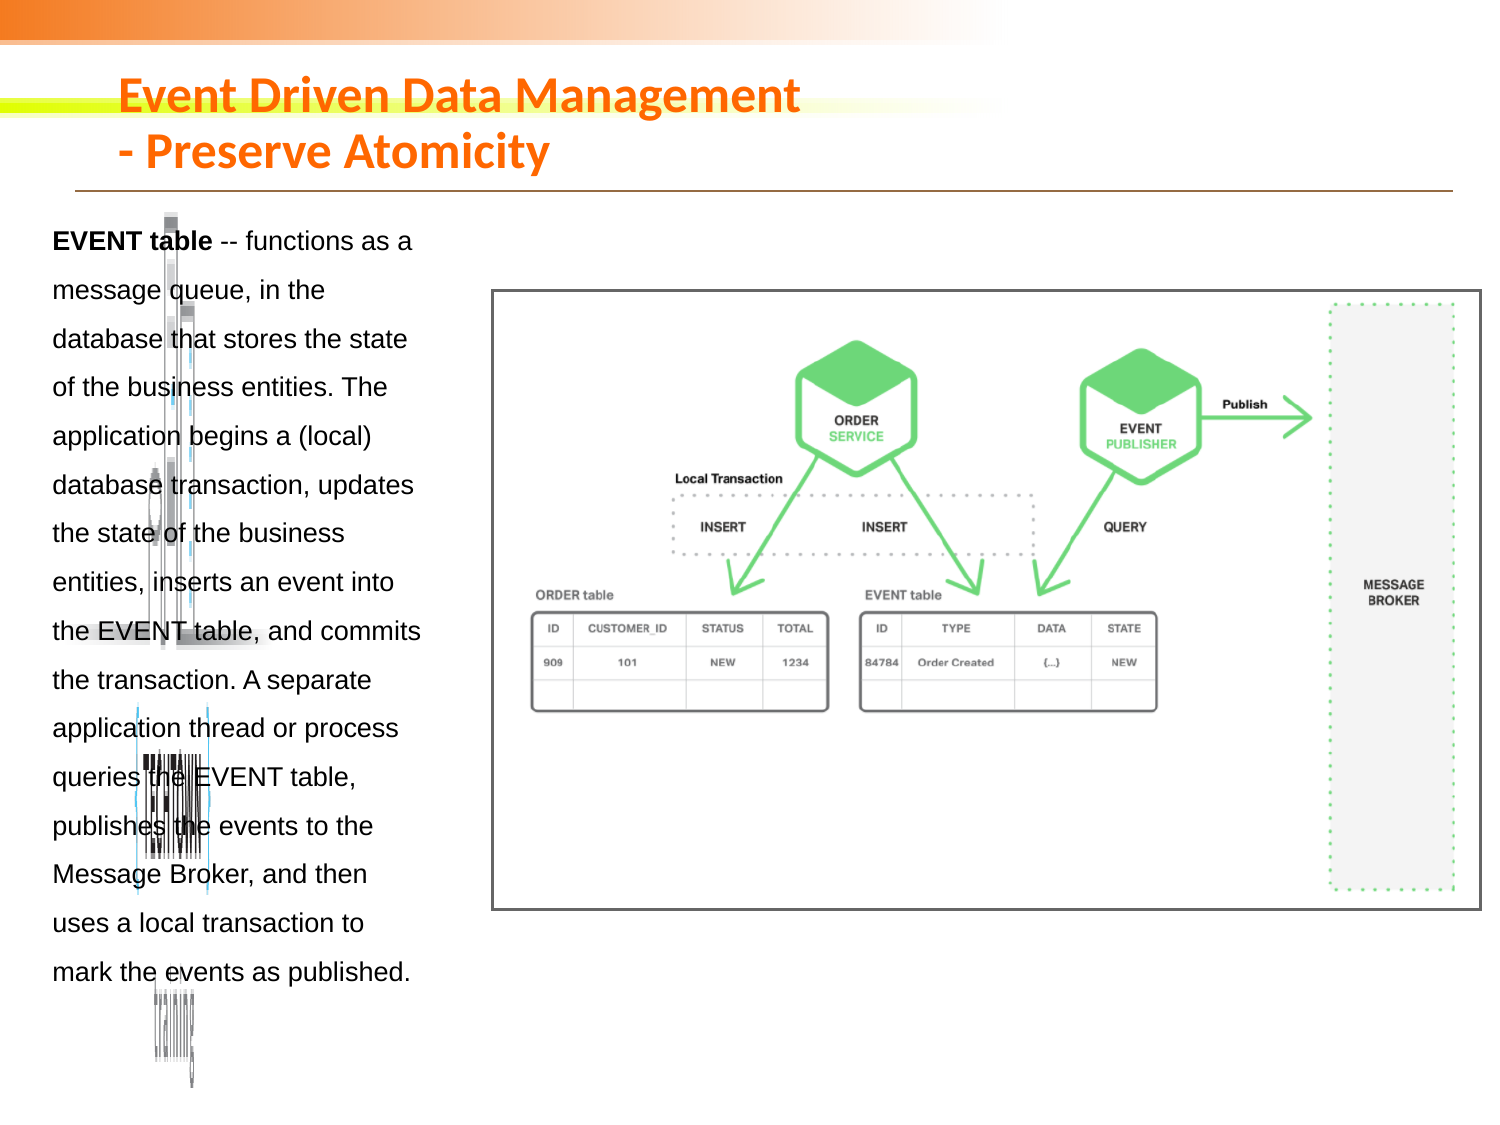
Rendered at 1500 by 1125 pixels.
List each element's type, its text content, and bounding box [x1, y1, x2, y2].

text_box EVENT table -- functions as a message queue, in the database that stores the state of the business entities. The application begins a (local) database transaction, updates the state of the business entities, inserts an event into the EVENT table, and commits the transaction. A separate application thread or process queries the EVENT table, publishes the events to the Message Broker, and then uses a local transaction to mark the events as published. [37, 199, 438, 995]
title Event Driven Data Management - Preserve Atomicity [103, 59, 1413, 188]
picture [0, 0, 1500, 1125]
